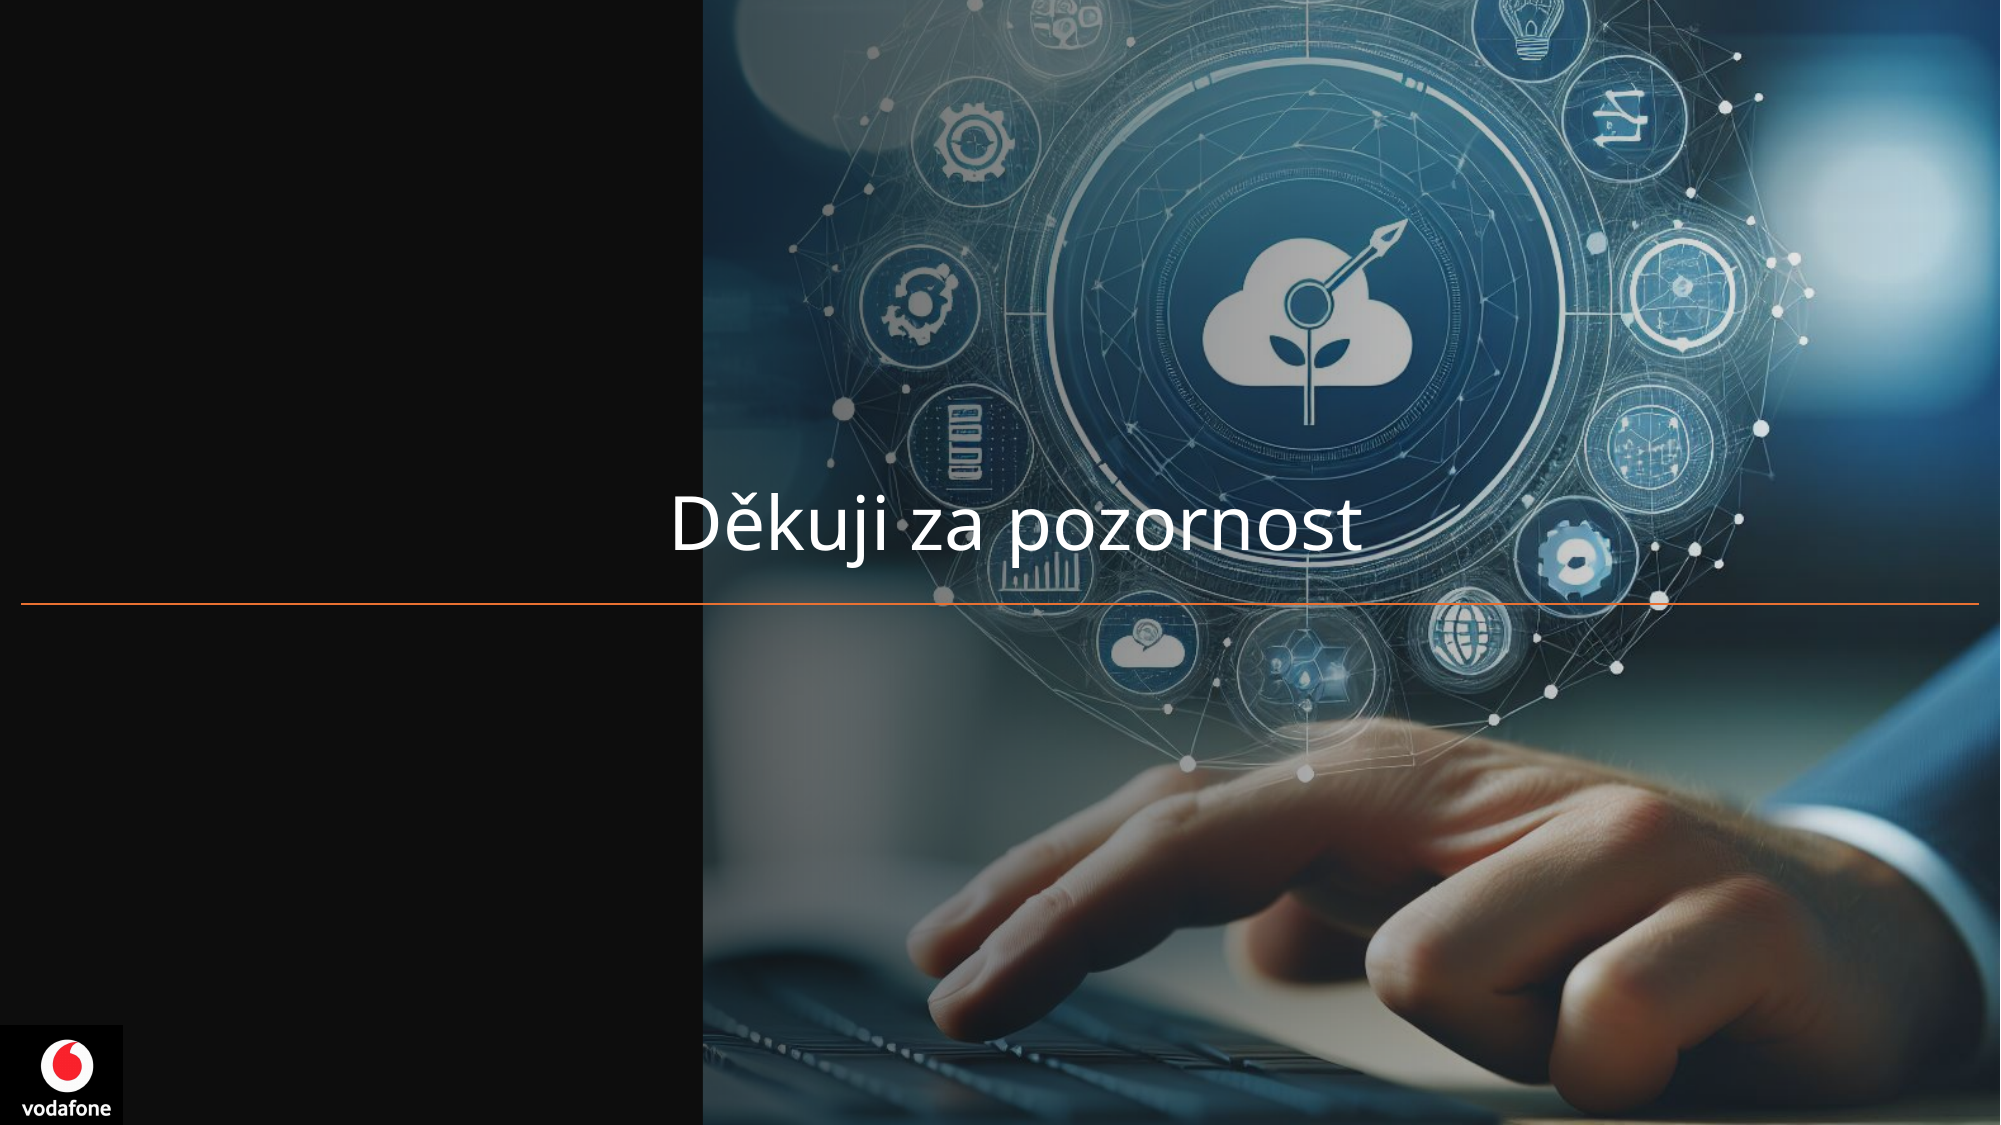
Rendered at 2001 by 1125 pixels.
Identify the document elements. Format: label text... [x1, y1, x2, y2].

title Děkuji za pozornost [119, 467, 702, 575]
picture [0, 1025, 123, 1125]
picture [702, 0, 2000, 1125]
text_box [0, 0, 702, 1125]
